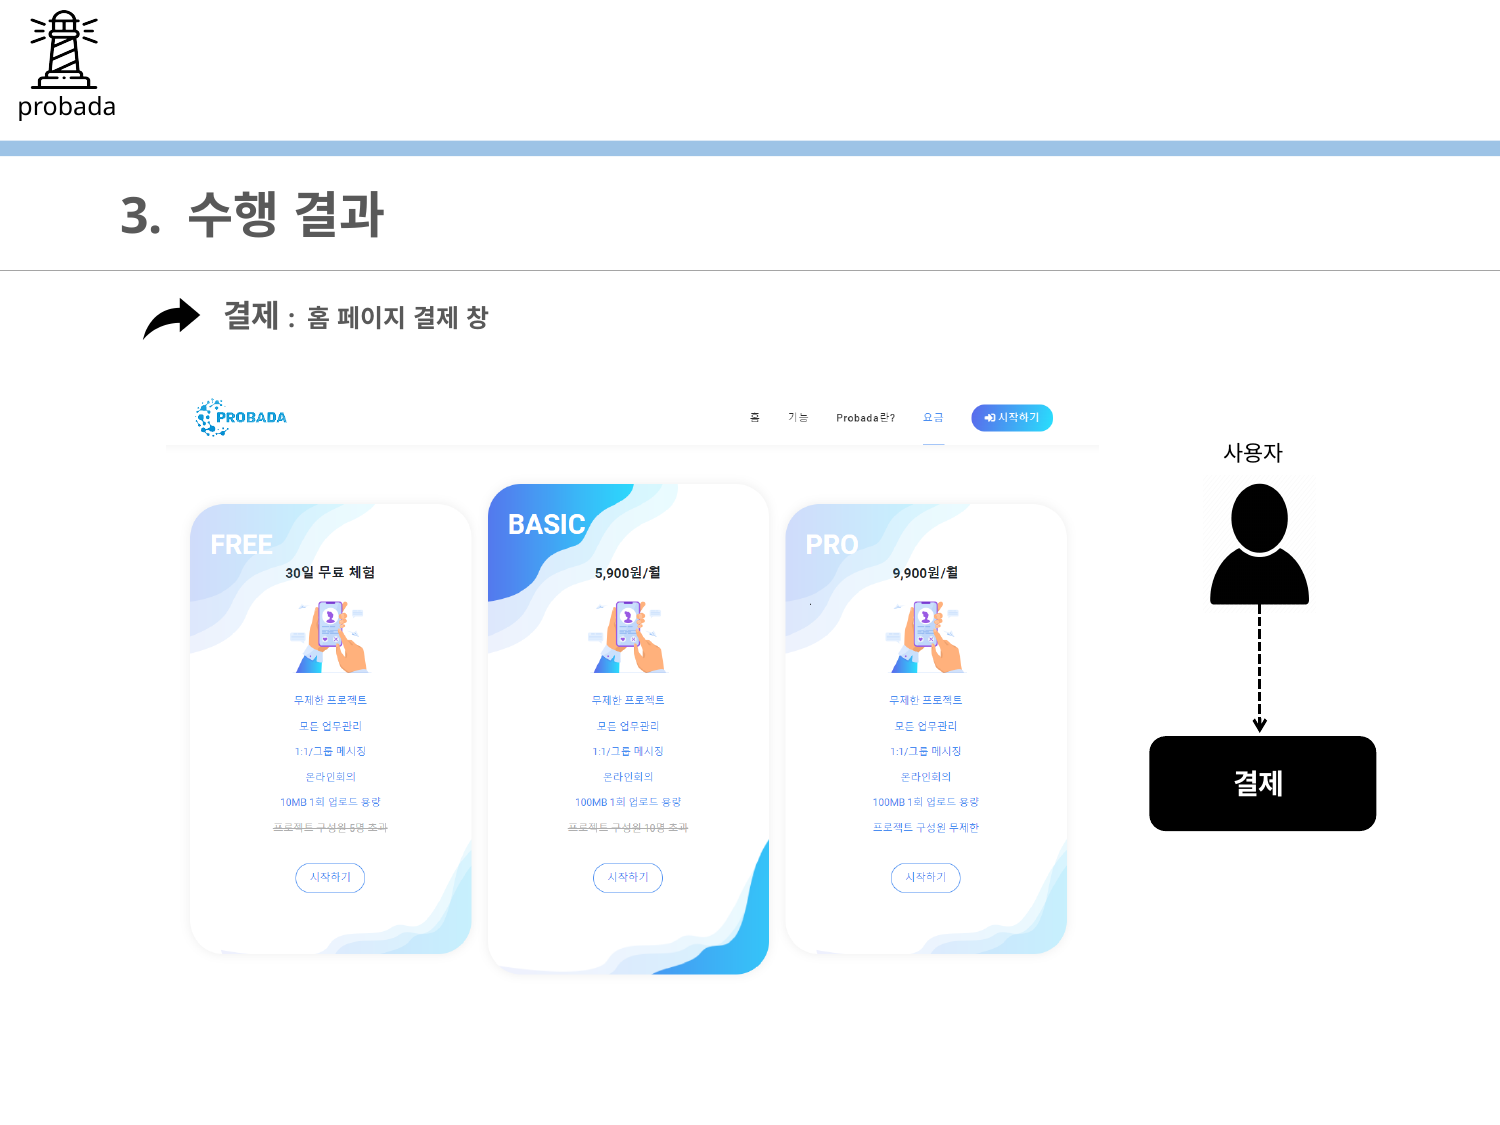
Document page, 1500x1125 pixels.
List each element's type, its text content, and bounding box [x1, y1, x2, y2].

text_box 결제: 홈 페이지 결제 창 [214, 292, 538, 339]
text_box 사용자 [1215, 435, 1303, 471]
picture [19, 10, 109, 89]
picture [166, 394, 1099, 985]
picture [1203, 475, 1316, 613]
picture [137, 284, 206, 353]
text_box 결제 [1149, 736, 1377, 832]
text_box 3. 수행 결과 [105, 175, 401, 251]
text_box [0, 140, 1500, 157]
